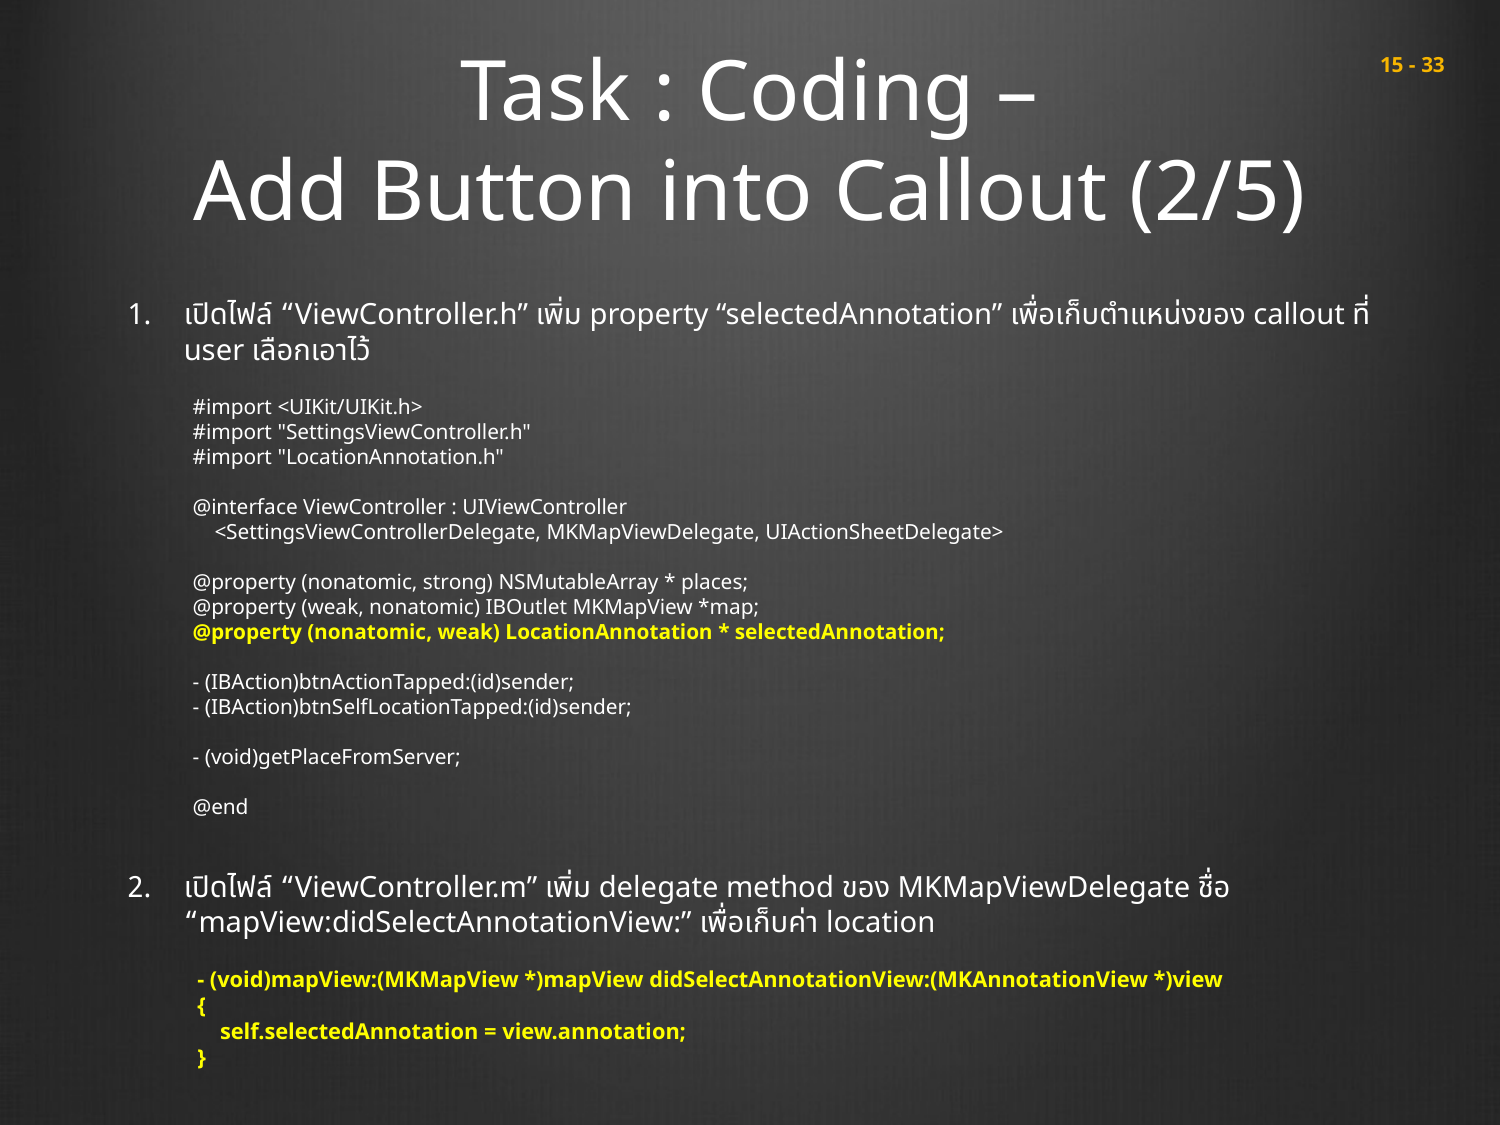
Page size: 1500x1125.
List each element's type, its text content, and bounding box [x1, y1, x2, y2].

list เปิดไฟล์ “ViewController.h” เพิ่ม property “selectedAnnotation” เพื่อเก็บตำแหน่งของ callout ที่ user เลือกเอาไว้ เปิดไฟล์ “ViewController.m” เพิ่ม delegate method ของ MKMapViewDelegate ชื่อ “mapView:didSelectAnnotationView:” เพื่อเก็บค่า location [112, 288, 1388, 987]
text_box 15 - 33 [1306, 43, 1460, 86]
text_box #import <UIKit/UIKit.h> #import "SettingsViewController.h" #import "LocationAnnotation.h" @interface ViewController : UIViewController <SettingsViewControllerDelegate, MKMapViewDelegate, UIActionSheetDelegate> @property (nonatomic, strong) NSMutableArray * places; @property (weak, nonatomic) IBOutlet MKMapView *map; @property (nonatomic, weak) LocationAnnotation * selectedAnnotation; - (IBAction)btnActionTapped:(id)sender; - (IBAction)btnSelfLocationTapped:(id)sender; - (void)getPlaceFromServer; @end [177, 386, 1382, 826]
text_box - (void)mapView:(MKMapView *)mapView didSelectAnnotationView:(MKAnnotationView *)view { self.selectedAnnotation = view.annotation; } [182, 957, 1469, 1078]
title Task : Coding – Add Button into Callout (2/5) [112, 19, 1388, 255]
